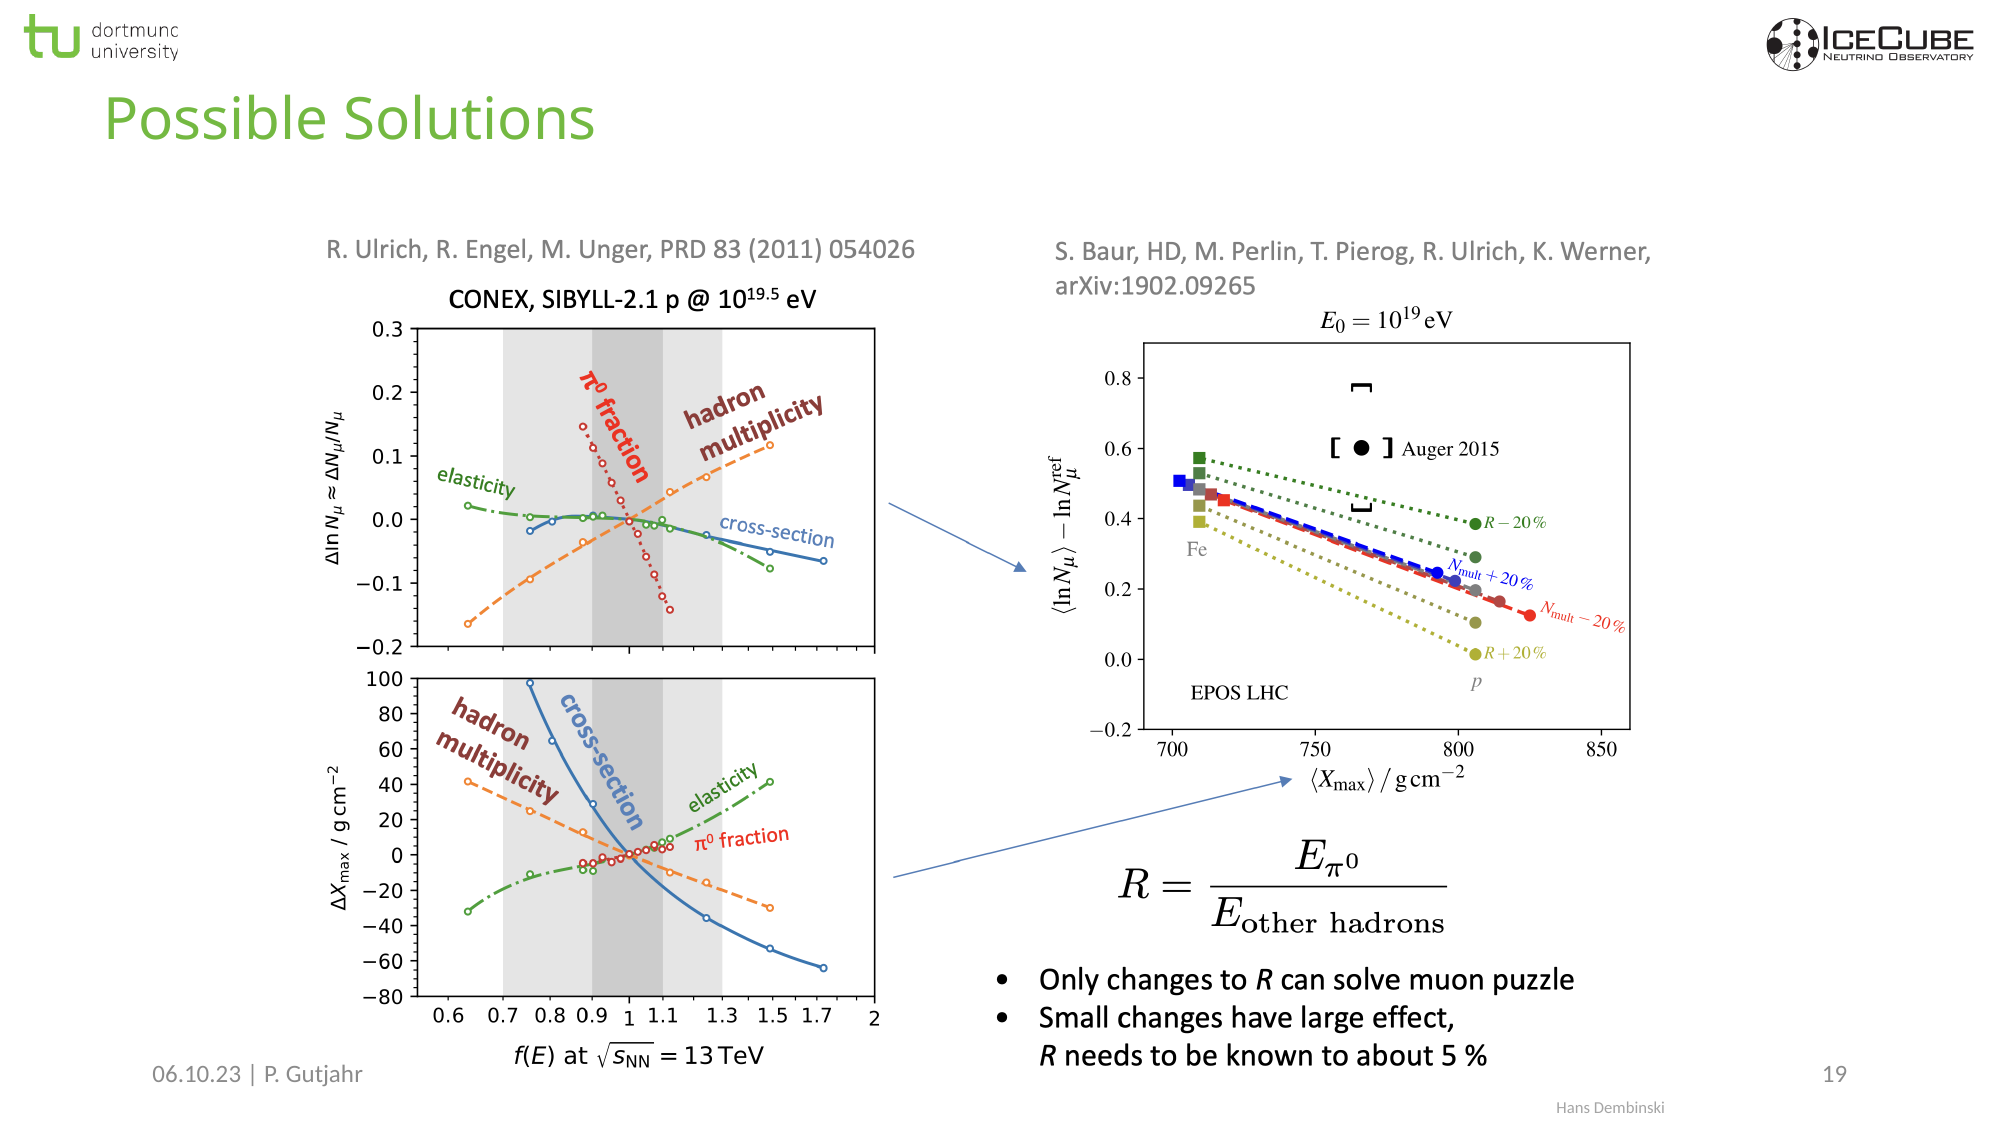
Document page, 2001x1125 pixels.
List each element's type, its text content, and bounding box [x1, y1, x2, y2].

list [319, 223, 1657, 1074]
title Possible Solutions [88, 59, 1977, 182]
slide_number 19 [1412, 1042, 1863, 1103]
text_box Hans Dembinski [1541, 1089, 1680, 1125]
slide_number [137, 1042, 588, 1103]
